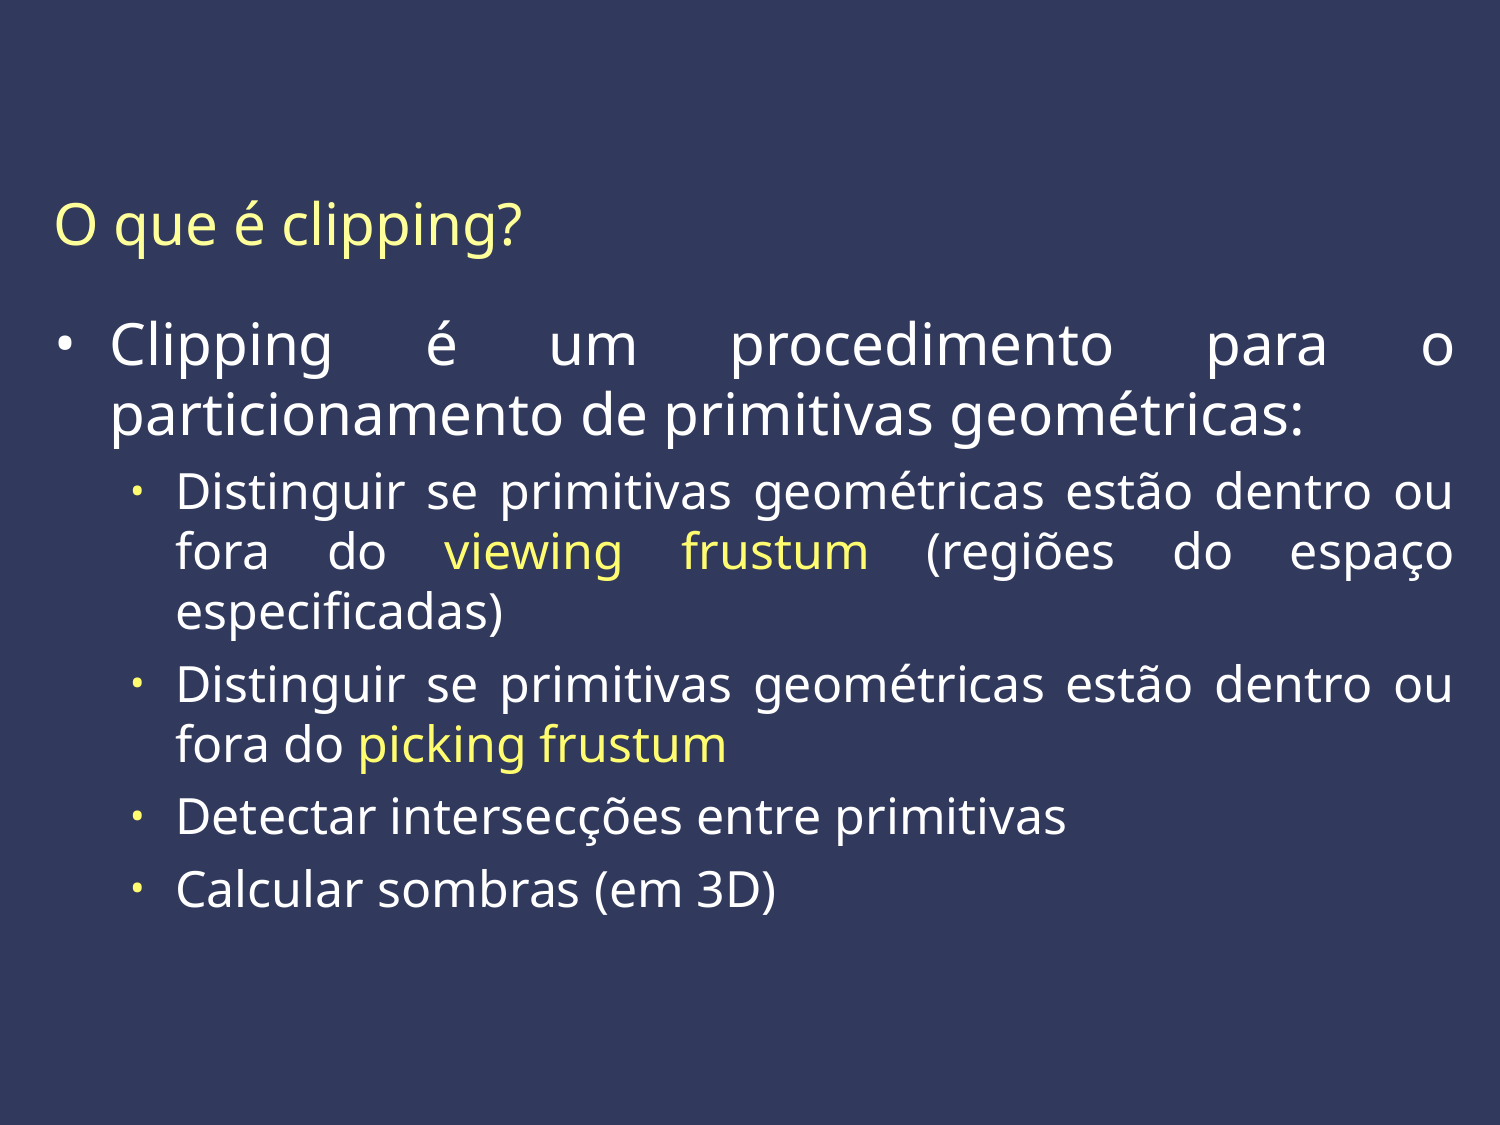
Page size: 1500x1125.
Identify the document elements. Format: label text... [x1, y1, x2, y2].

text_box Clipping é um procedimento para o particionamento de primitivas geométricas: Distinguir se primitivas geométricas estão dentro ou fora do viewing frustum (regiões do espaço especificadas) Distinguir se primitivas geométricas estão dentro ou fora do picking frustum Detectar intersecções entre primitivas Calcular sombras (em 3D) [40, 299, 1470, 948]
text_box O que é clipping? [38, 179, 1450, 265]
